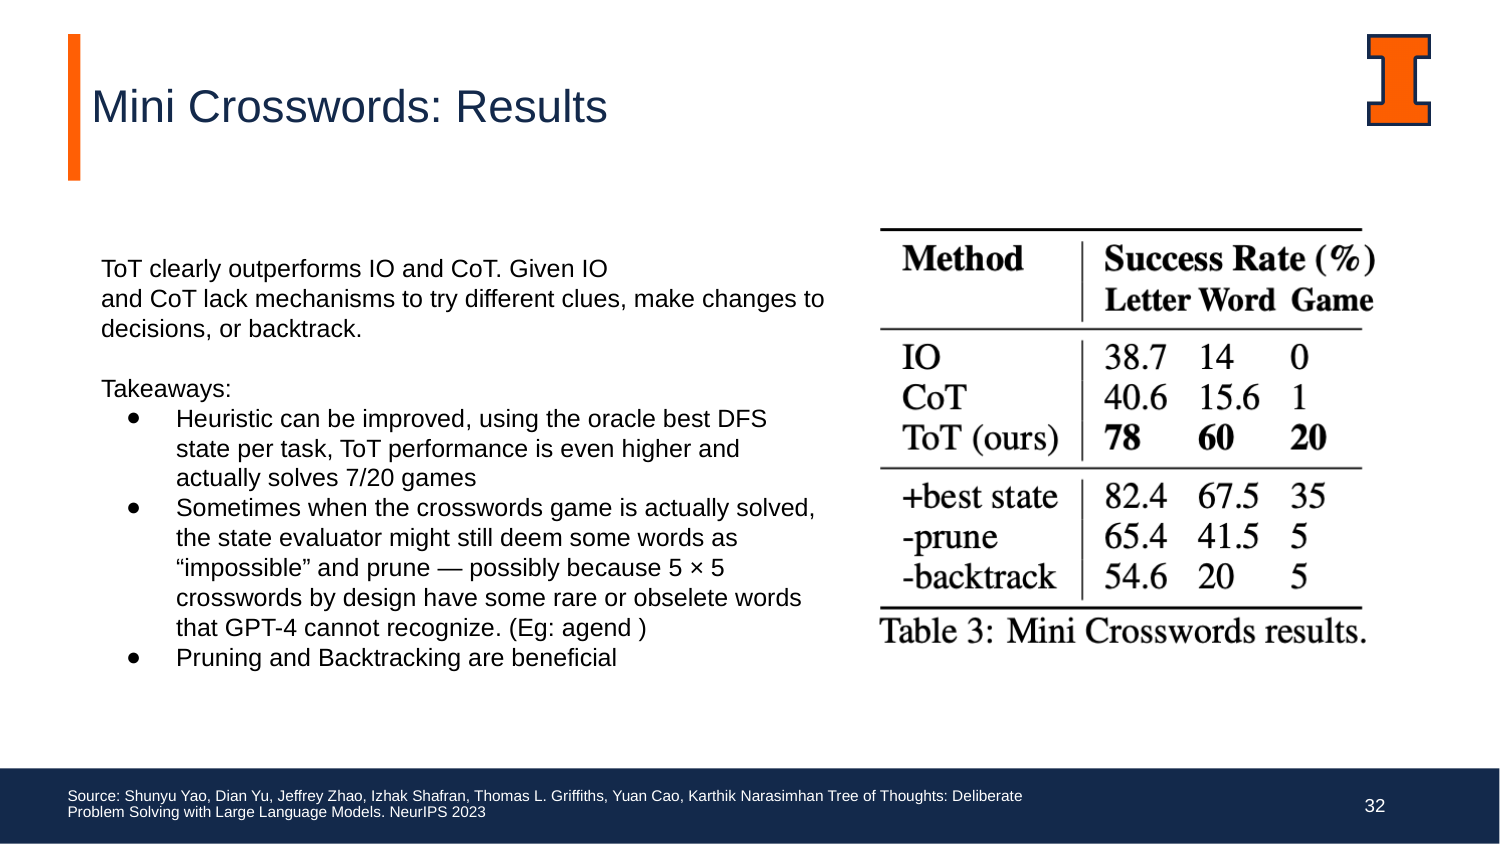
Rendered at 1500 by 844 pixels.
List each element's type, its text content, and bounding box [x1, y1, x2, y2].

slide_number ‹#› [1059, 782, 1397, 827]
picture [842, 208, 1397, 687]
list Source: Shunyu Yao, Dian Yu, Jeffrey Zhao, Izhak Shafran, Thomas L. Griffiths, Yuan Cao, Karthik Narasimhan Tree of Thoughts: Deliberate Problem Solving with Large Language Models. NeurIPS 2023 [56, 782, 1059, 827]
picture [1367, 34, 1431, 126]
title Mini Crosswords: Results [80, 34, 1357, 181]
text_box ToT clearly outperforms IO and CoT. Given IO and CoT lack mechanisms to try different clues, make changes to decisions, or backtrack. Takeaways: Heuristic can be improved, using the oracle best DFS state per task, ToT performance is even higher and actually solves 7/20 games Sometimes when the crosswords game is actually solved, the state evaluator might still deem some words as “impossible” and prune — possibly because 5 × 5 crosswords by design have some rare or obselete words that GPT-4 cannot recognize. (Eg: agend ) Pruning and Backtracking are beneficial [85, 237, 837, 687]
